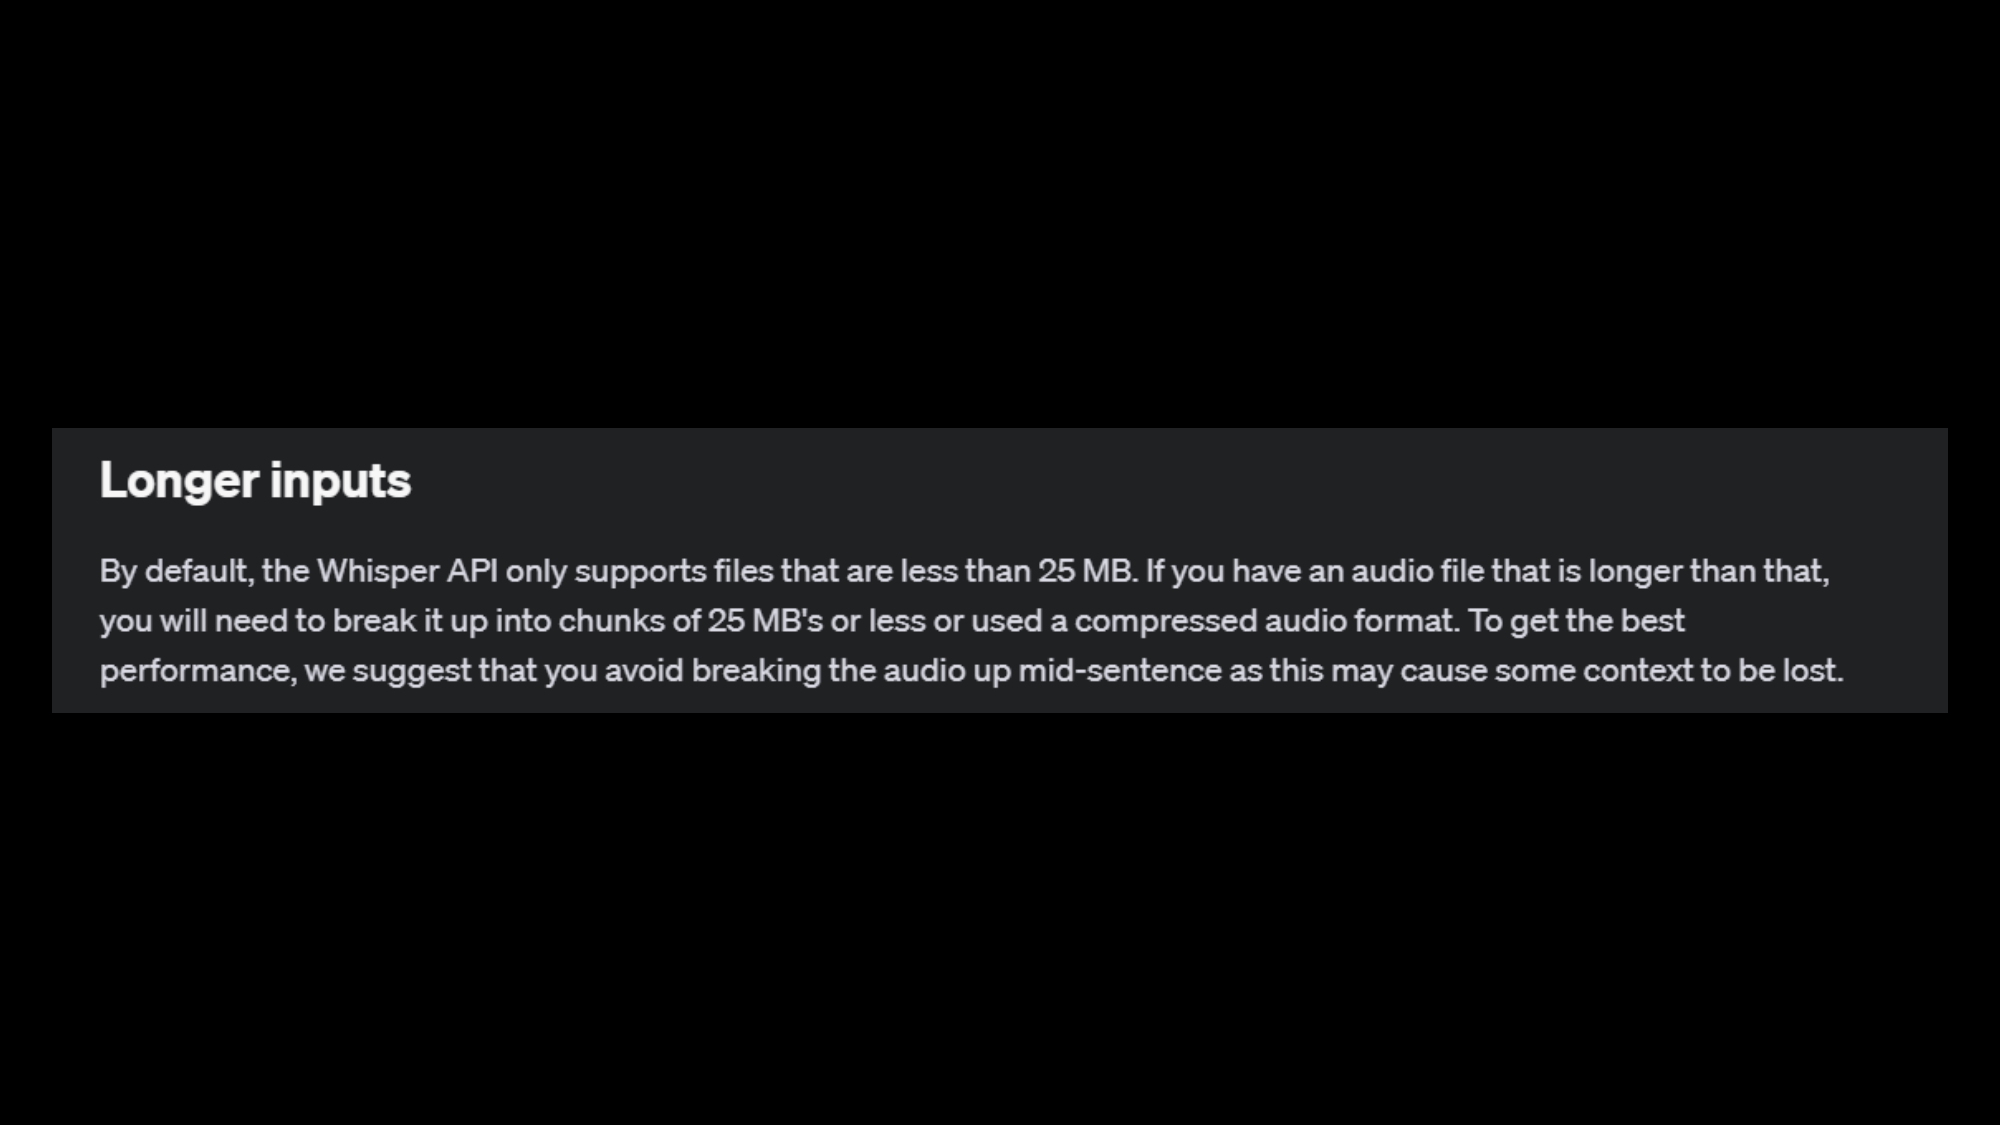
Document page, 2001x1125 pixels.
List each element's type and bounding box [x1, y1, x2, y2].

picture [52, 428, 1948, 713]
